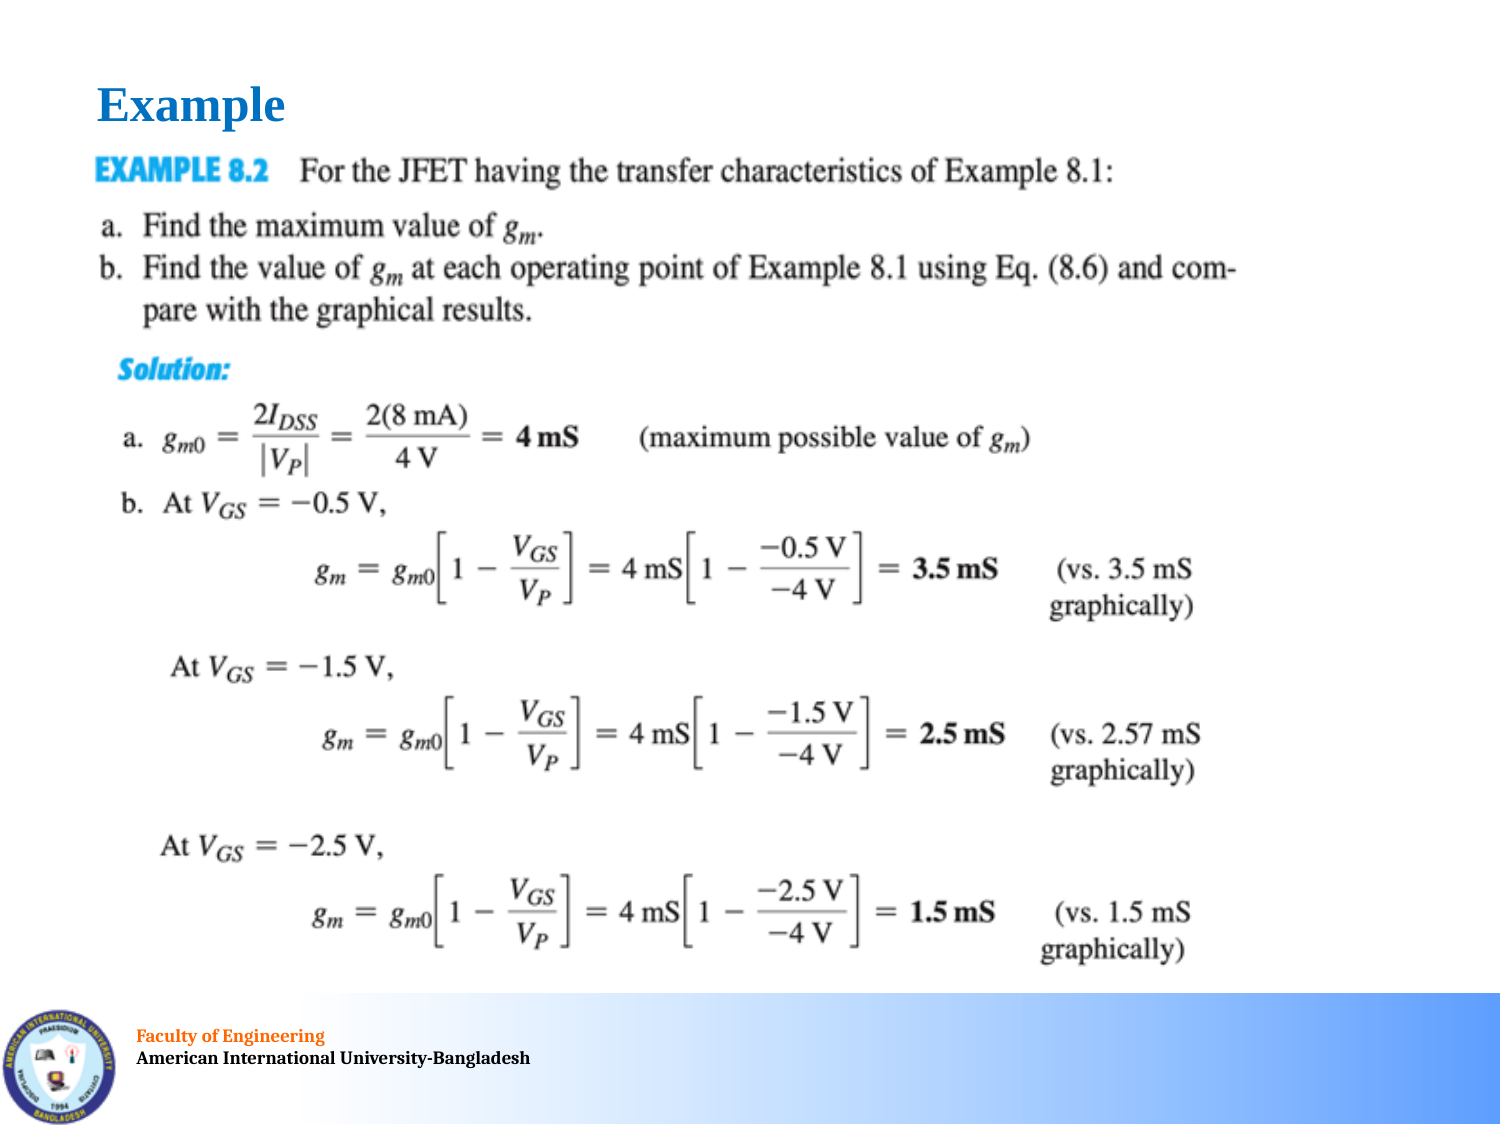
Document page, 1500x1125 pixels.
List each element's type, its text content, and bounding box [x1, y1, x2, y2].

picture [155, 631, 1210, 791]
picture [0, 1007, 119, 1125]
title Example [73, 51, 1292, 152]
picture [90, 151, 1240, 630]
picture [152, 816, 1200, 974]
